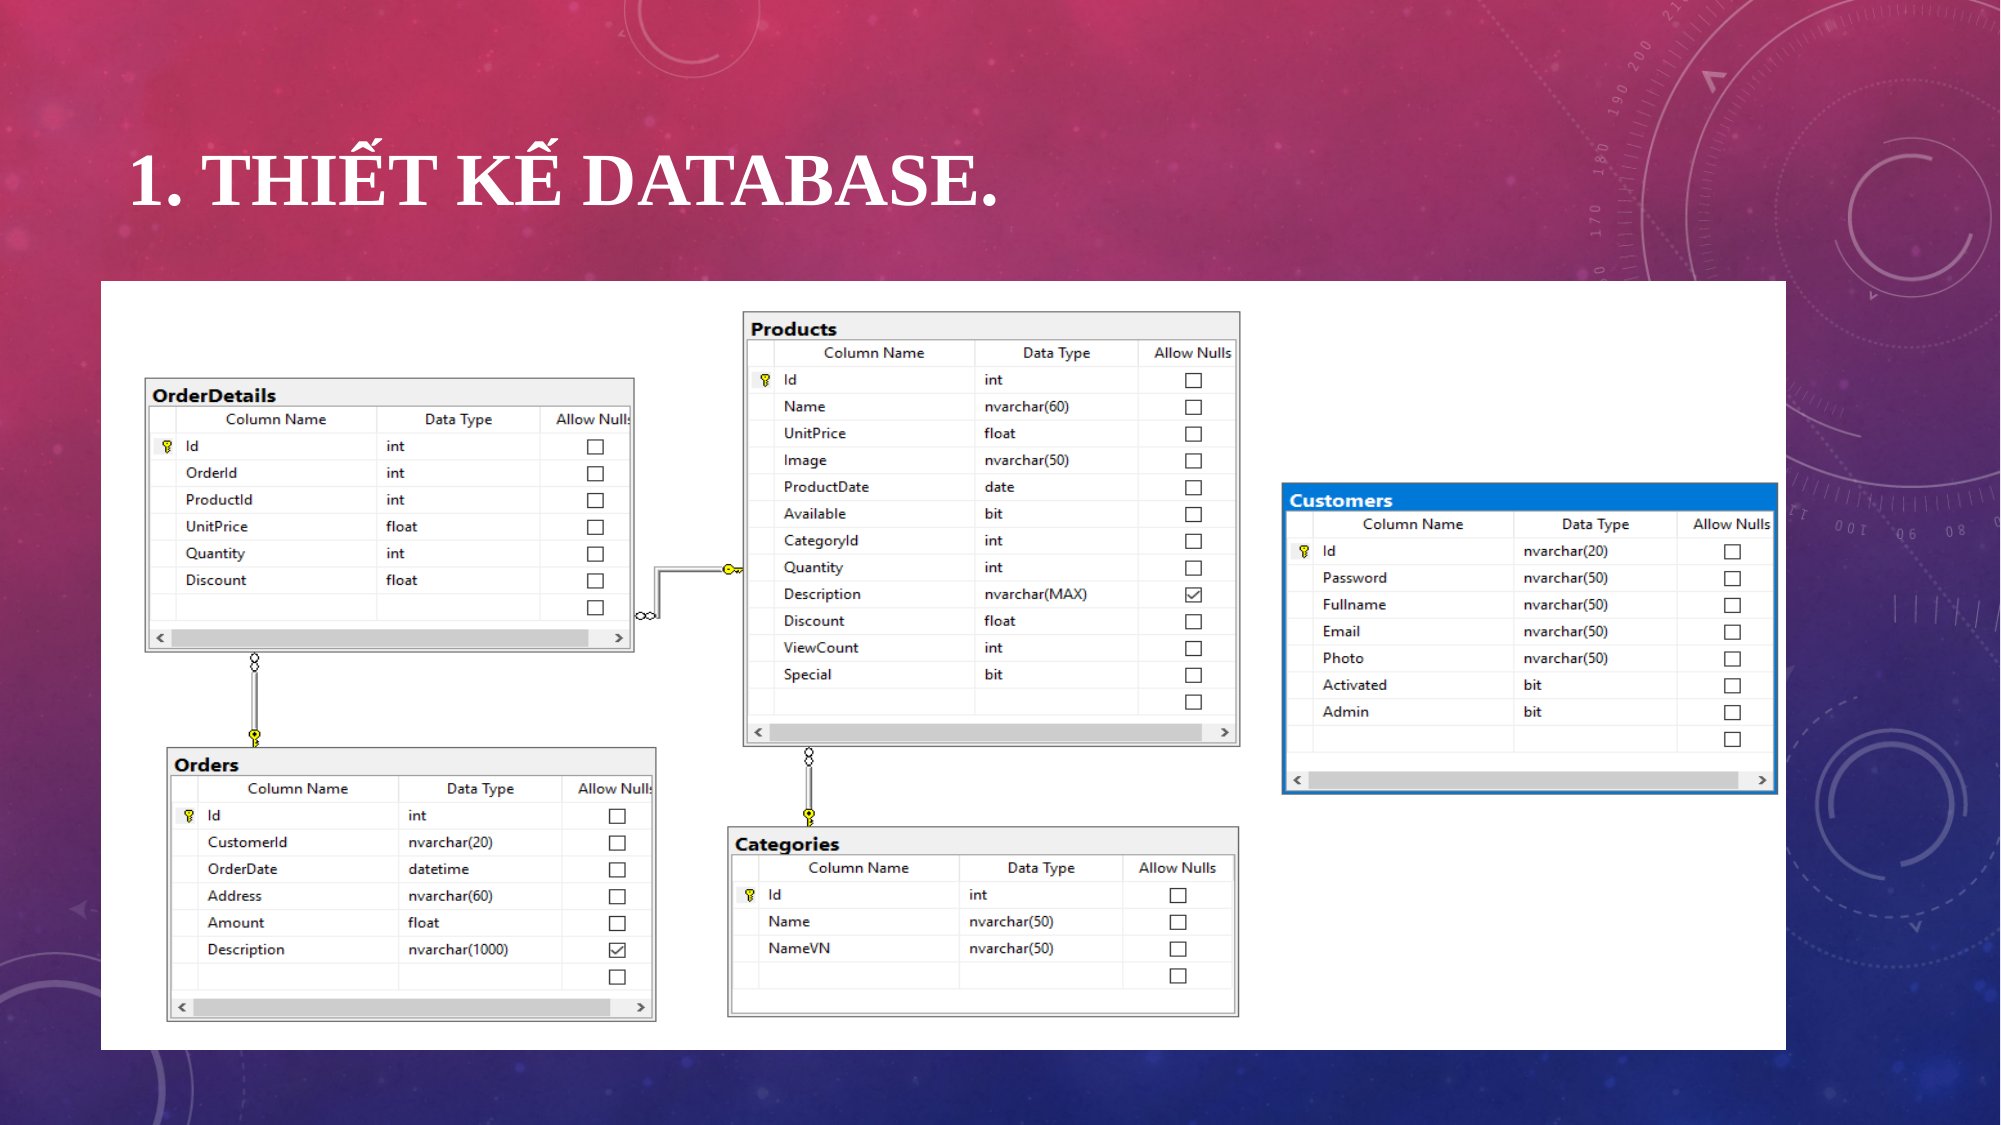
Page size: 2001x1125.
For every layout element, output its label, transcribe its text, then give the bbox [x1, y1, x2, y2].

picture [0, 0, 2001, 1125]
title 1. Thiết kế Database. [112, 99, 1775, 252]
